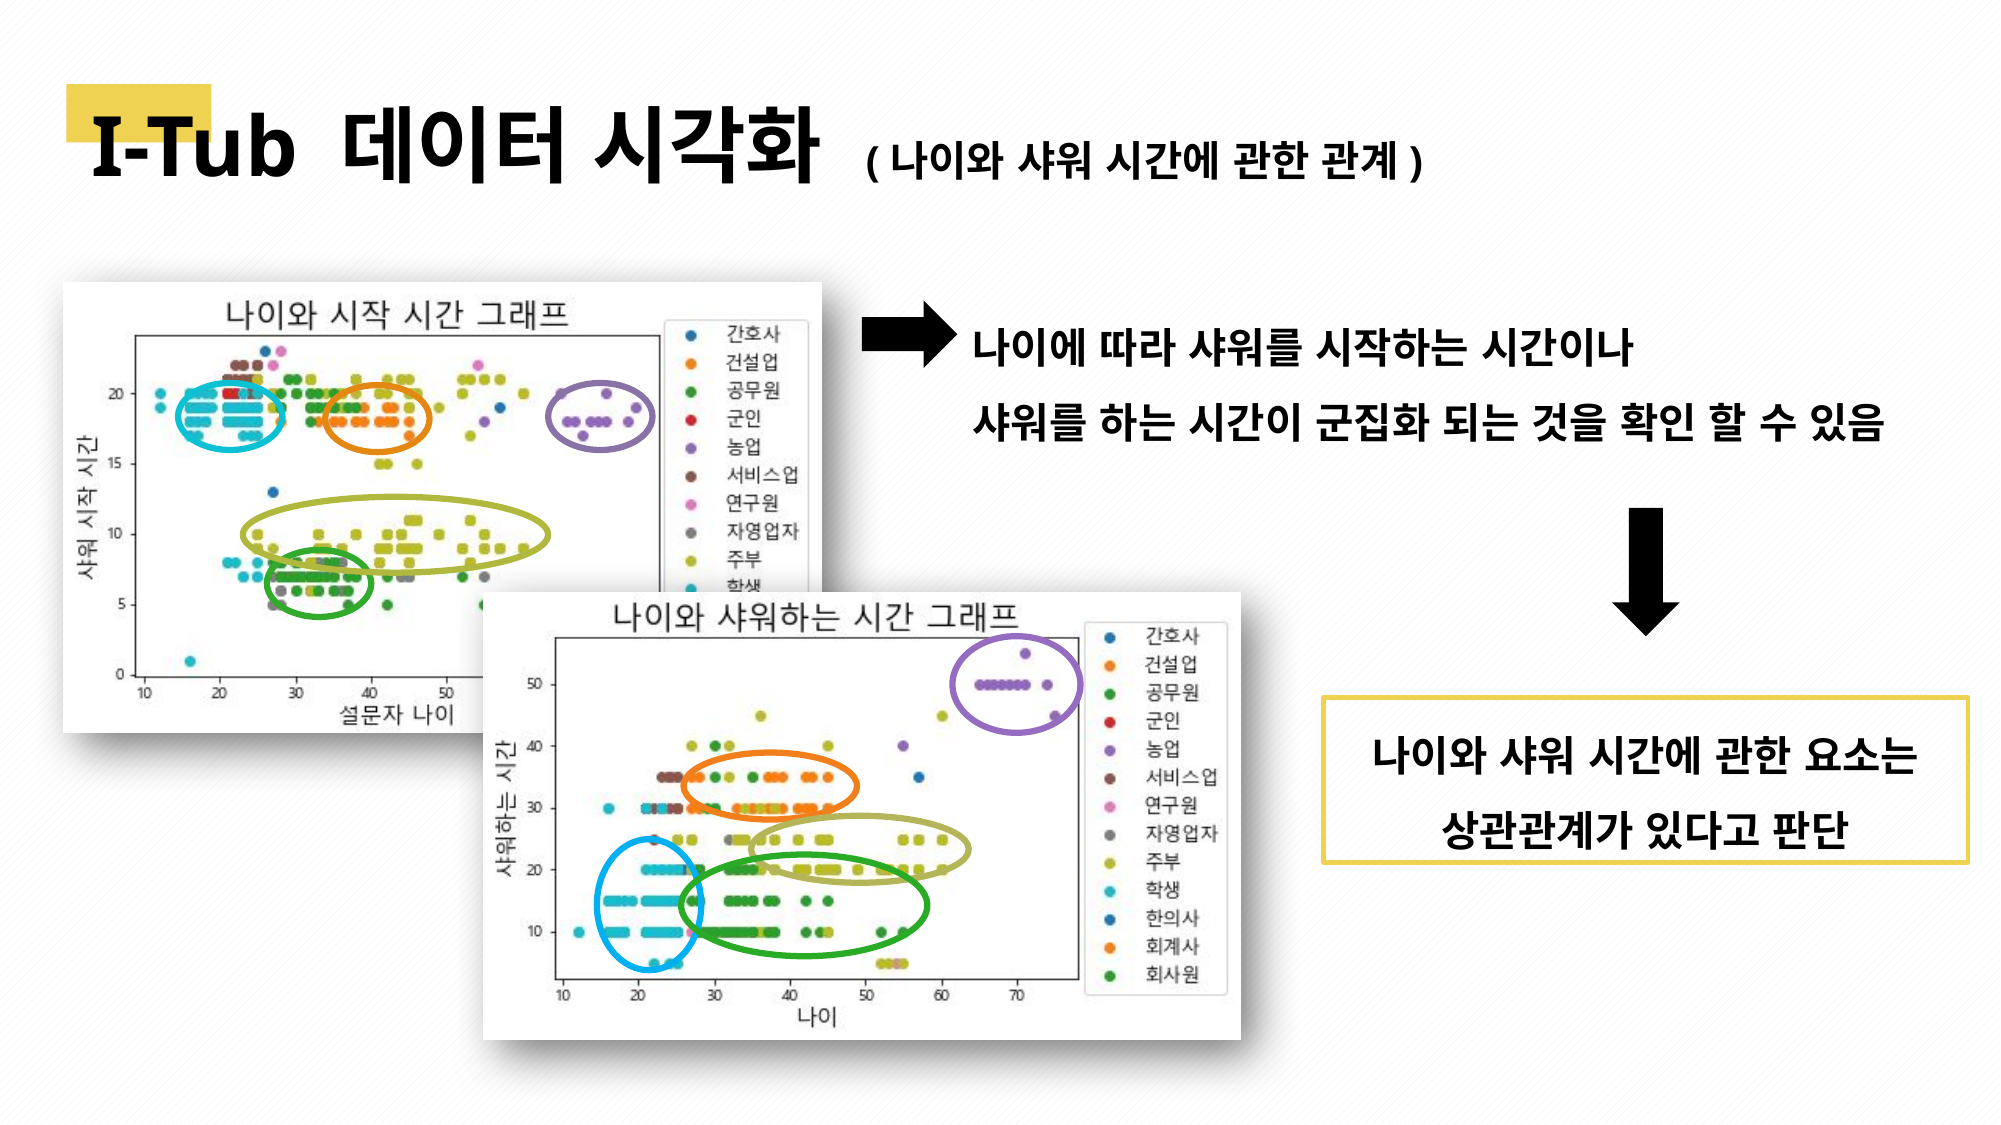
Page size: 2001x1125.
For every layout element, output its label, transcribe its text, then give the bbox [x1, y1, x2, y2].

text_box 나이에 따라 샤워를 시작하는 시간이나 샤워를 하는 시간이 군집화 되는 것을 확인 할 수 있음 [957, 289, 2000, 454]
picture [63, 282, 1241, 1040]
text_box 나이와 샤워 시간에 관한 요소는 상관관계가 있다고 판단 [1323, 697, 1969, 863]
text_box [860, 297, 959, 371]
text_box I-Tub 데이터 시각화 (나이와 샤워 시간에 관한 관계) [76, 85, 1841, 201]
text_box [1609, 506, 1683, 638]
text_box [65, 83, 213, 143]
